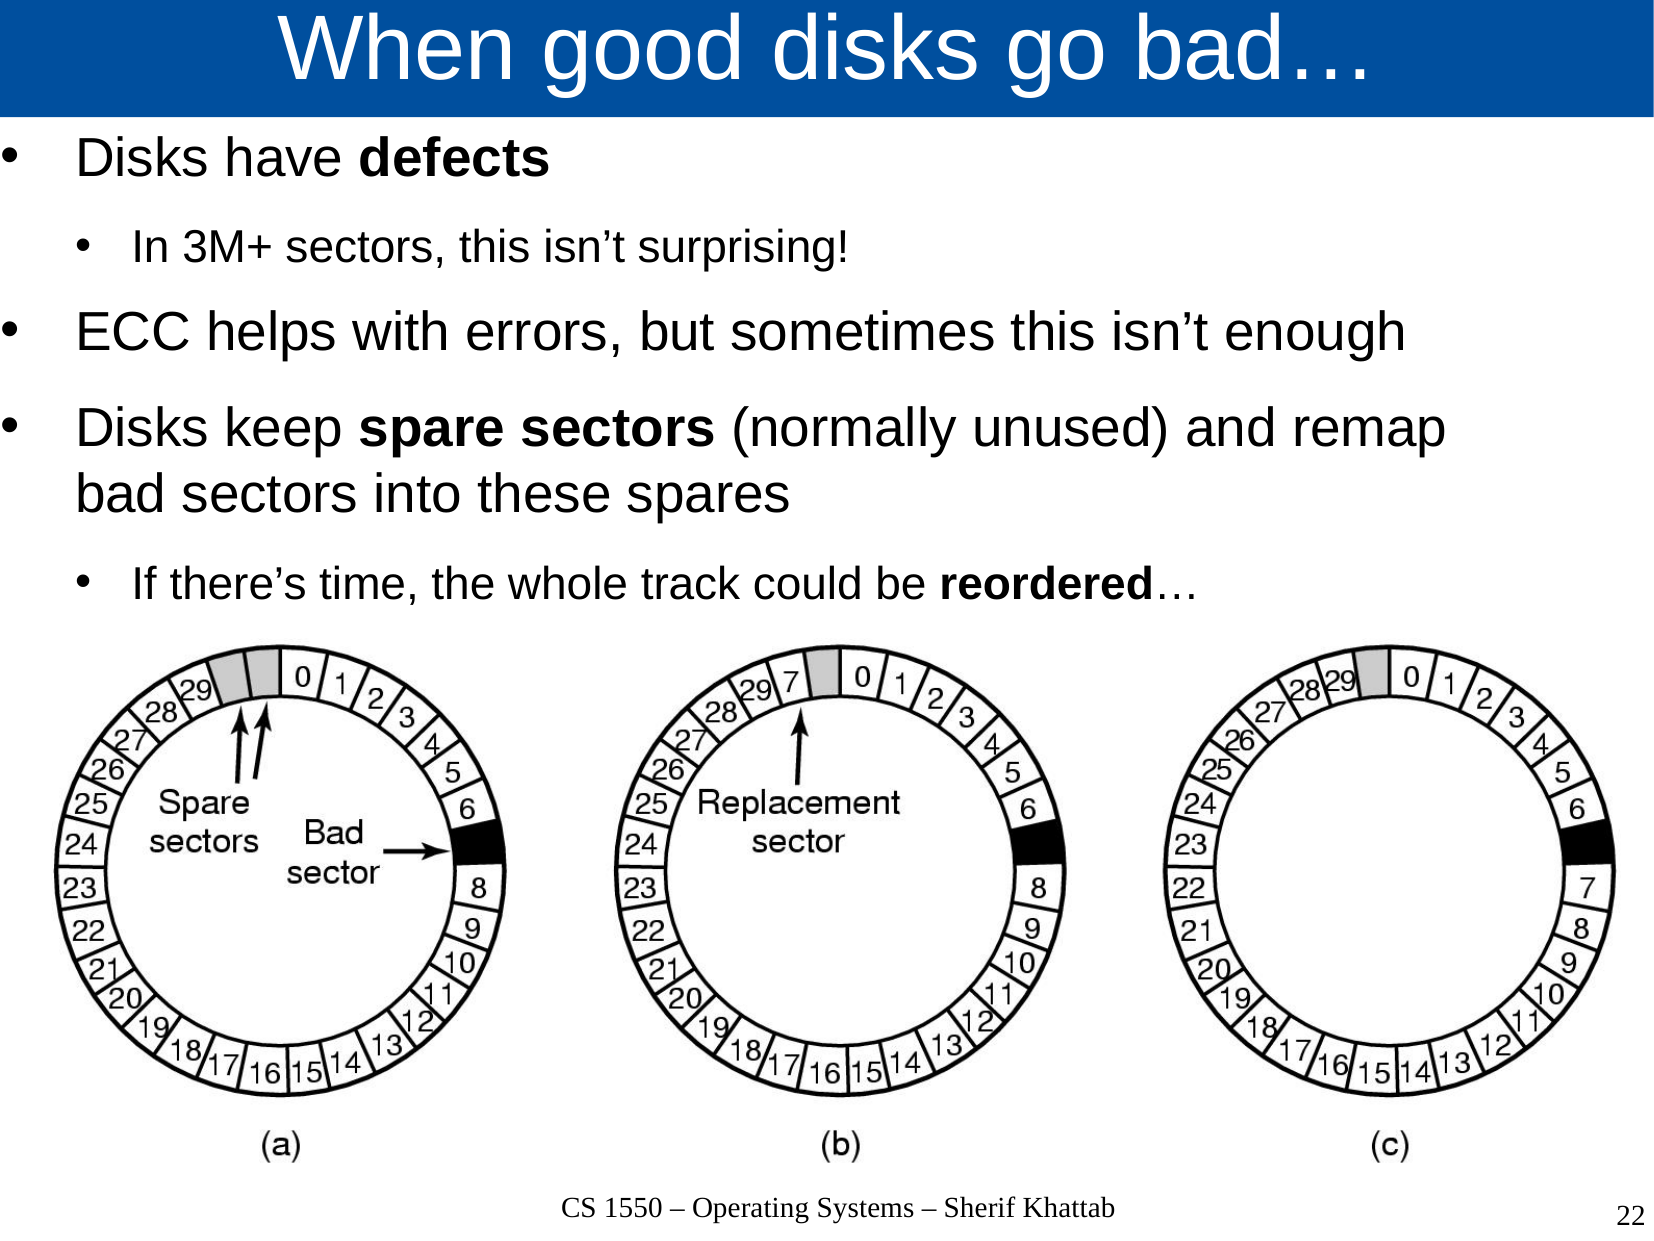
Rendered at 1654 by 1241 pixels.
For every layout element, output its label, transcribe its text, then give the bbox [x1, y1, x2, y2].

list Disks have defects In 3M+ sectors, this isn’t surprising! ECC helps with errors, but sometimes this isn’t enough Disks keep spare sectors (normally unused) and remap bad sectors into these spares If there’s time, the whole track could be reordered… [0, 121, 1468, 556]
picture [1144, 638, 1622, 1173]
title When good disks go bad… [0, 0, 1654, 118]
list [50, 638, 575, 1173]
slide_number 22 [1265, 1198, 1647, 1241]
footer CS 1550 – Operating Systems – Sherif Khattab [460, 1190, 1217, 1241]
picture [577, 638, 1106, 1173]
